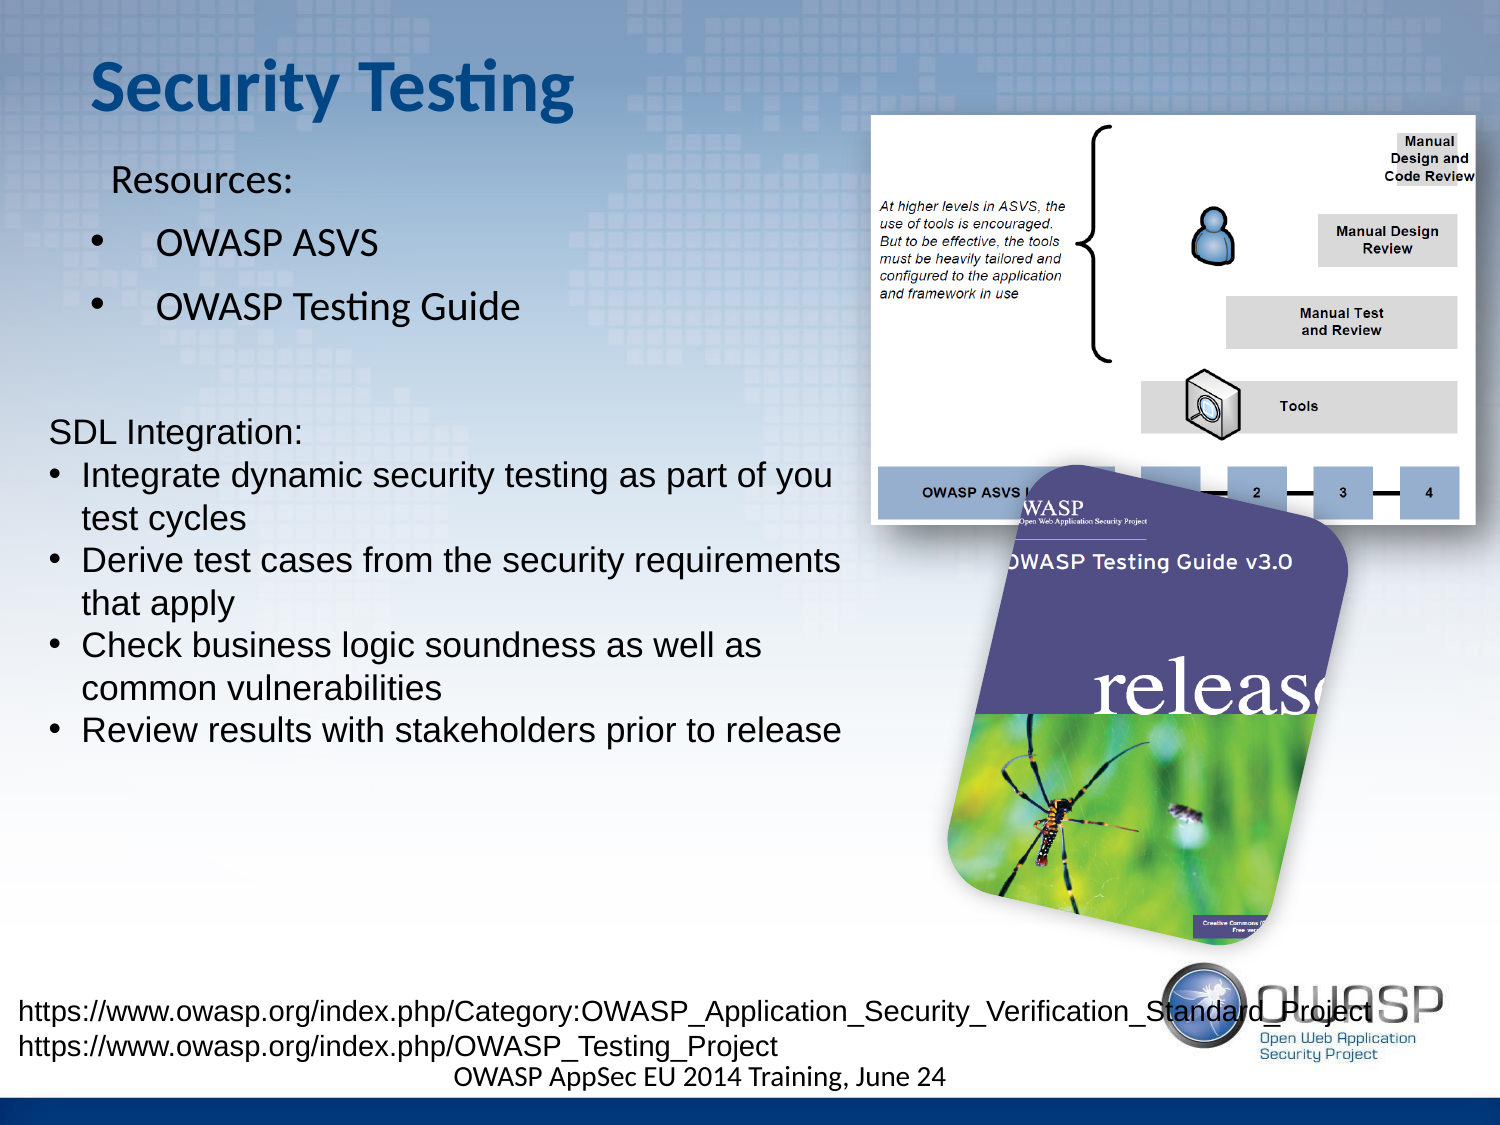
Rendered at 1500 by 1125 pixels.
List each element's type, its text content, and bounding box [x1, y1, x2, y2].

title Security Testing [75, 45, 1425, 119]
text_box SDL Integration: Integrate dynamic security testing as part of you test cycles Derive test cases from the security requirements that apply Check business logic soundness as well as common vulnerabilities Review results with stakeholders prior to release [37, 404, 871, 755]
text_box https://www.owasp.org/index.php/Category:OWASP_Application_Security_Verification_Standard_Project https://www.owasp.org/index.php/OWASP_Testing_Project [7, 986, 1385, 1068]
picture [0, 0, 1500, 1125]
footer OWASP AppSec EU 2014 Training, June 24 [258, 1042, 1142, 1103]
list Resources: OWASP ASVS OWASP Testing Guide [75, 136, 858, 404]
list Resources: OWASP ASVS OWASP Testing Guide [75, 557, 1425, 1028]
